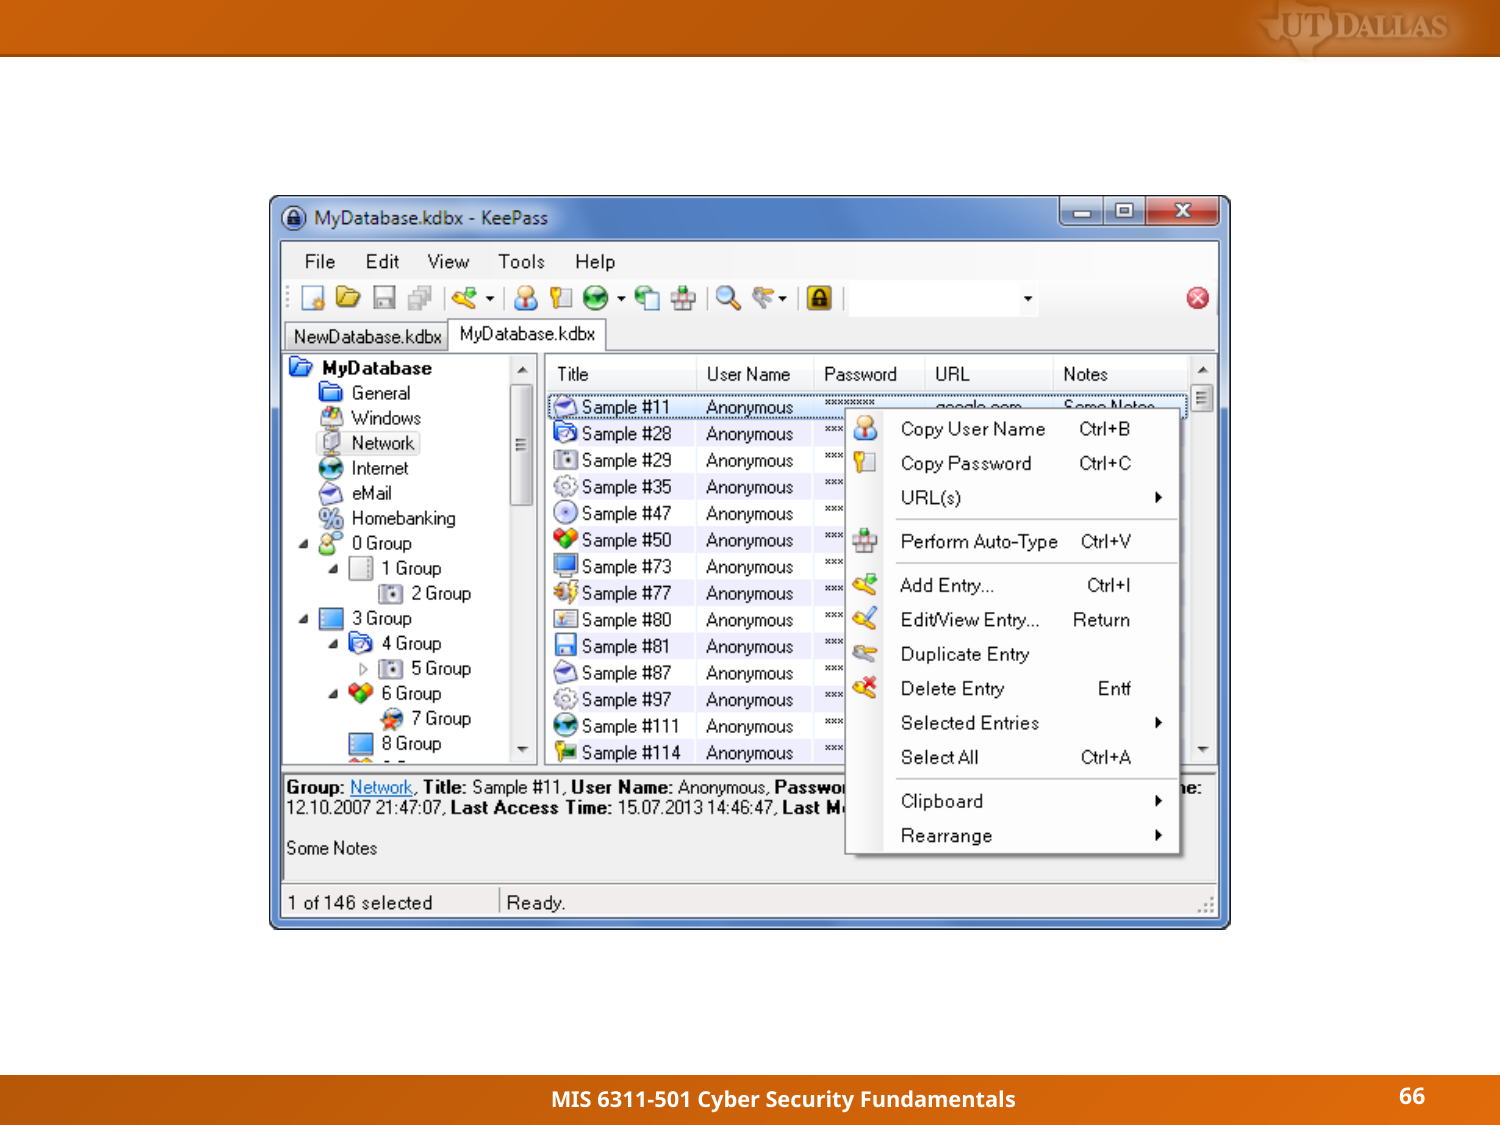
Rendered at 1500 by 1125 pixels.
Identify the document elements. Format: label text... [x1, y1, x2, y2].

picture [269, 195, 1231, 930]
picture [1218, 0, 1500, 62]
slide_number 66 [1350, 1076, 1475, 1120]
